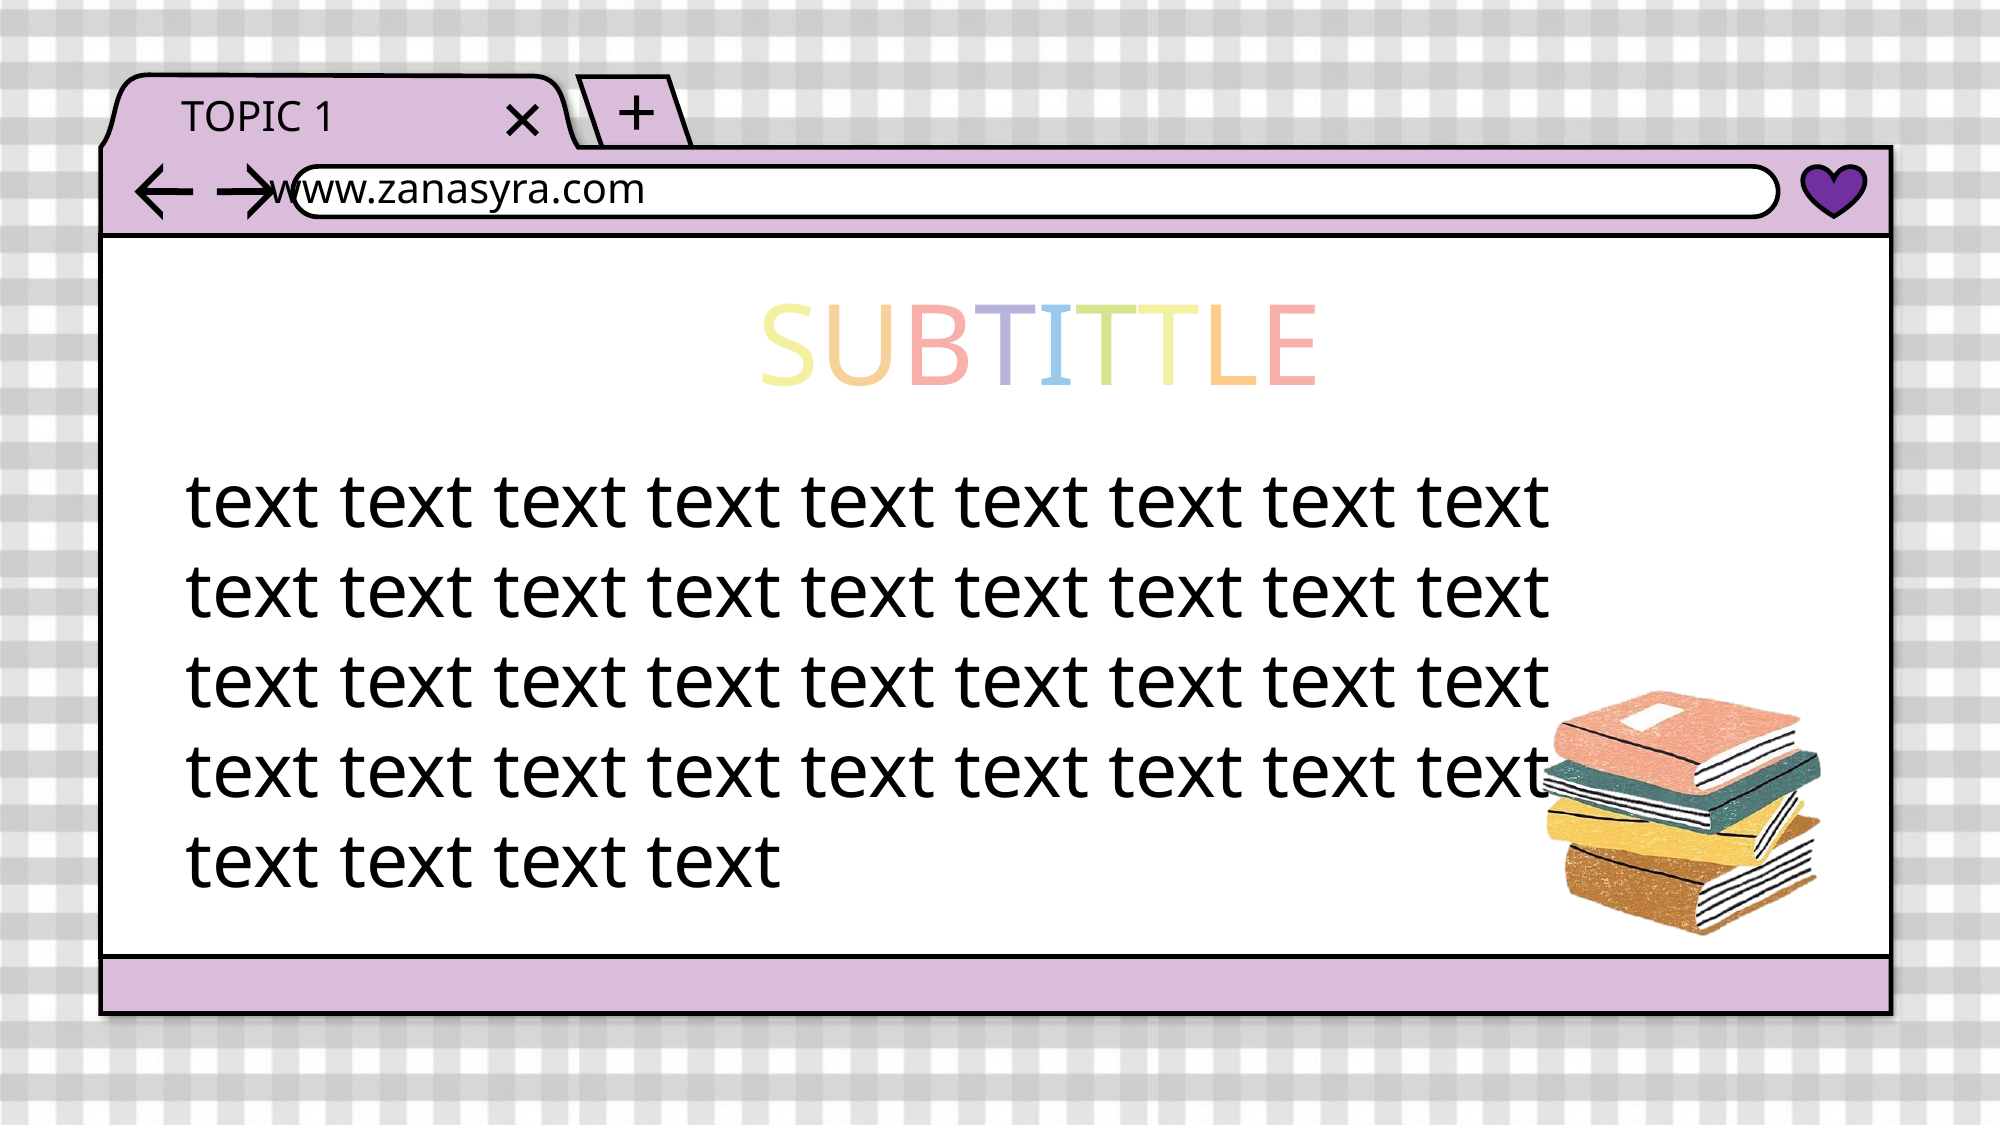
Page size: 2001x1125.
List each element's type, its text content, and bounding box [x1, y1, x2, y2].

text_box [578, 76, 693, 150]
text_box [99, 959, 1438, 1015]
picture [1438, 557, 1926, 1045]
text_box www.zanasyra.com [230, 154, 686, 165]
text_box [100, 165, 1891, 957]
text_box [99, 73, 1892, 233]
text_box TOPIC 1 [166, 82, 545, 147]
picture [500, 98, 545, 142]
